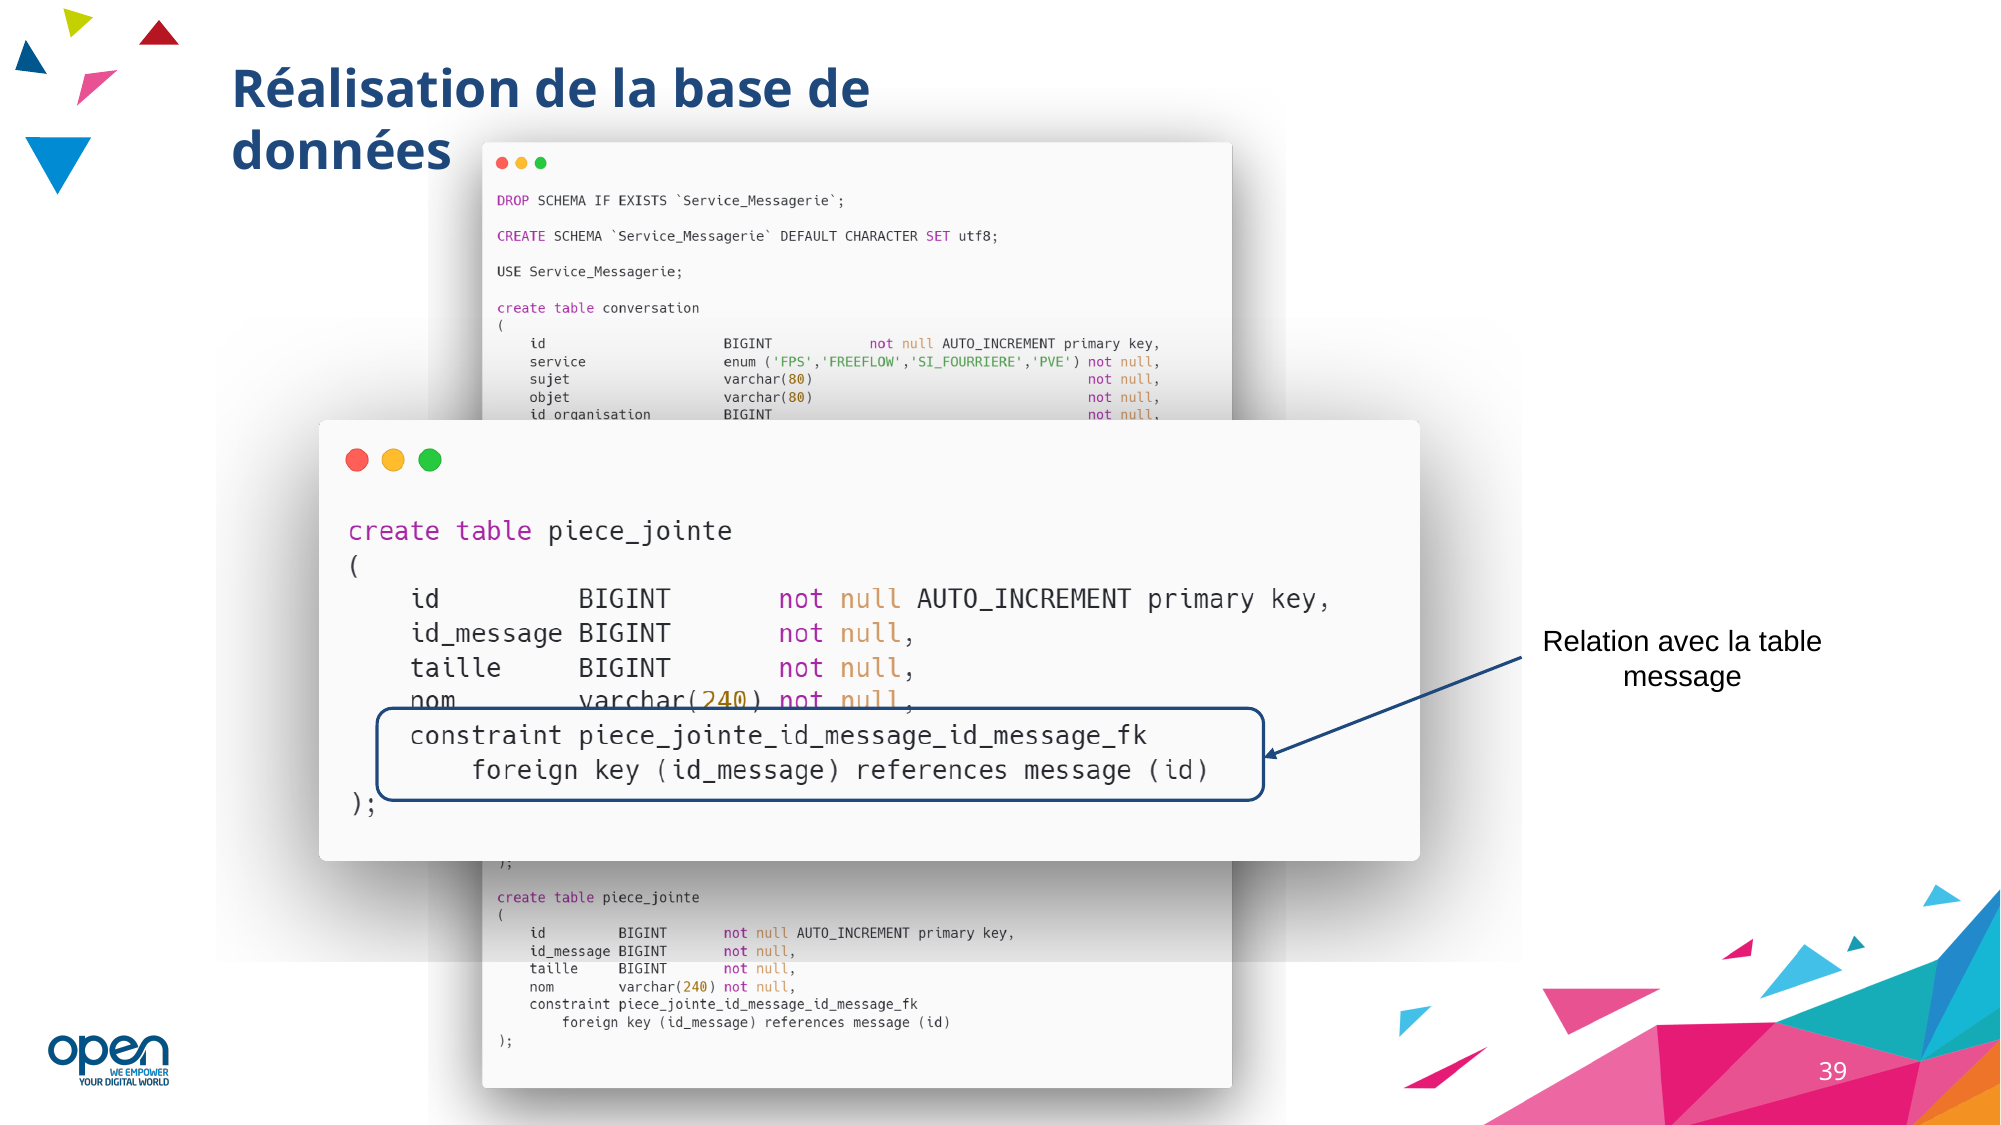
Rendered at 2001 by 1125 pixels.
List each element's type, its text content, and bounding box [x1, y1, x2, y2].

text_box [1263, 657, 1522, 759]
text_box Réalisation de la base de données [216, 47, 1103, 140]
text_box Relation avec la table message [1527, 607, 1844, 708]
picture [37, 1027, 180, 1097]
text_box 39 [1412, 1042, 1863, 1103]
picture [216, 88, 2001, 1125]
